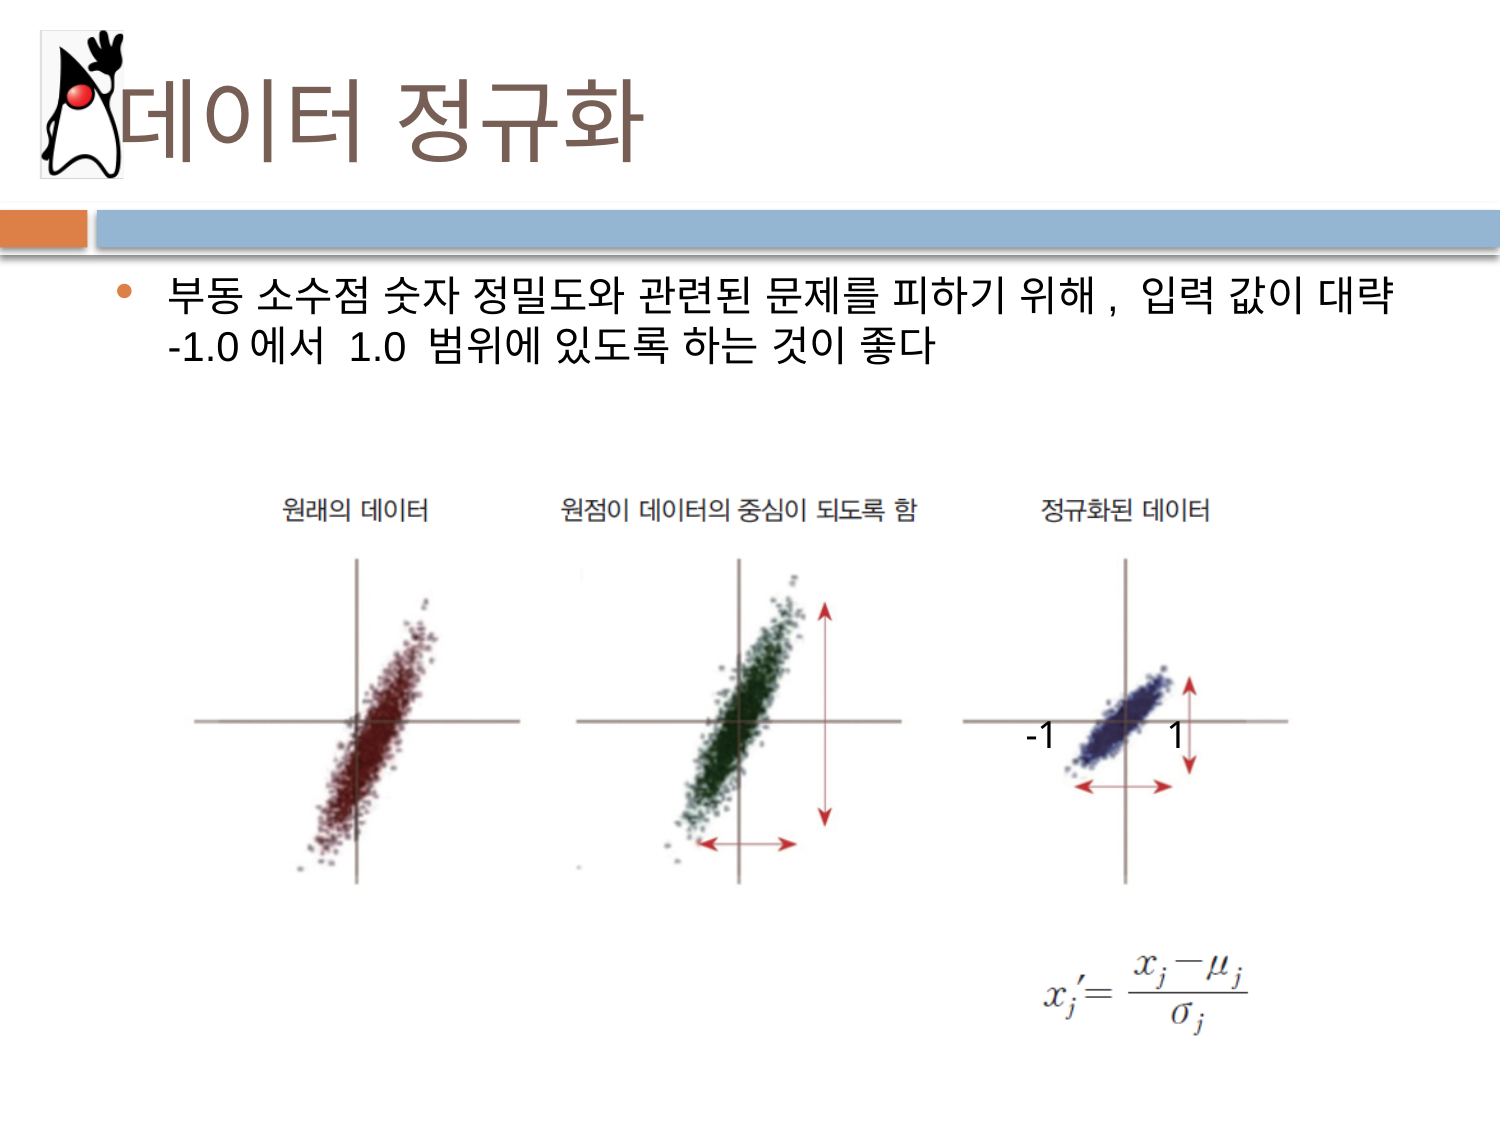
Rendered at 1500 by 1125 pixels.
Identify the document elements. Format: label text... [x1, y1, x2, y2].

picture [39, 30, 124, 179]
picture [997, 920, 1330, 1051]
title 데이터 정규화 [100, 37, 1438, 200]
list 부동 소수점 숫자 정밀도와 관련된 문제를 피하기 위해, 입력 값이 대략 -1.0에서 1.0 범위에 있도록 하는 것이 좋다 [100, 262, 1438, 1000]
picture [181, 467, 1319, 918]
